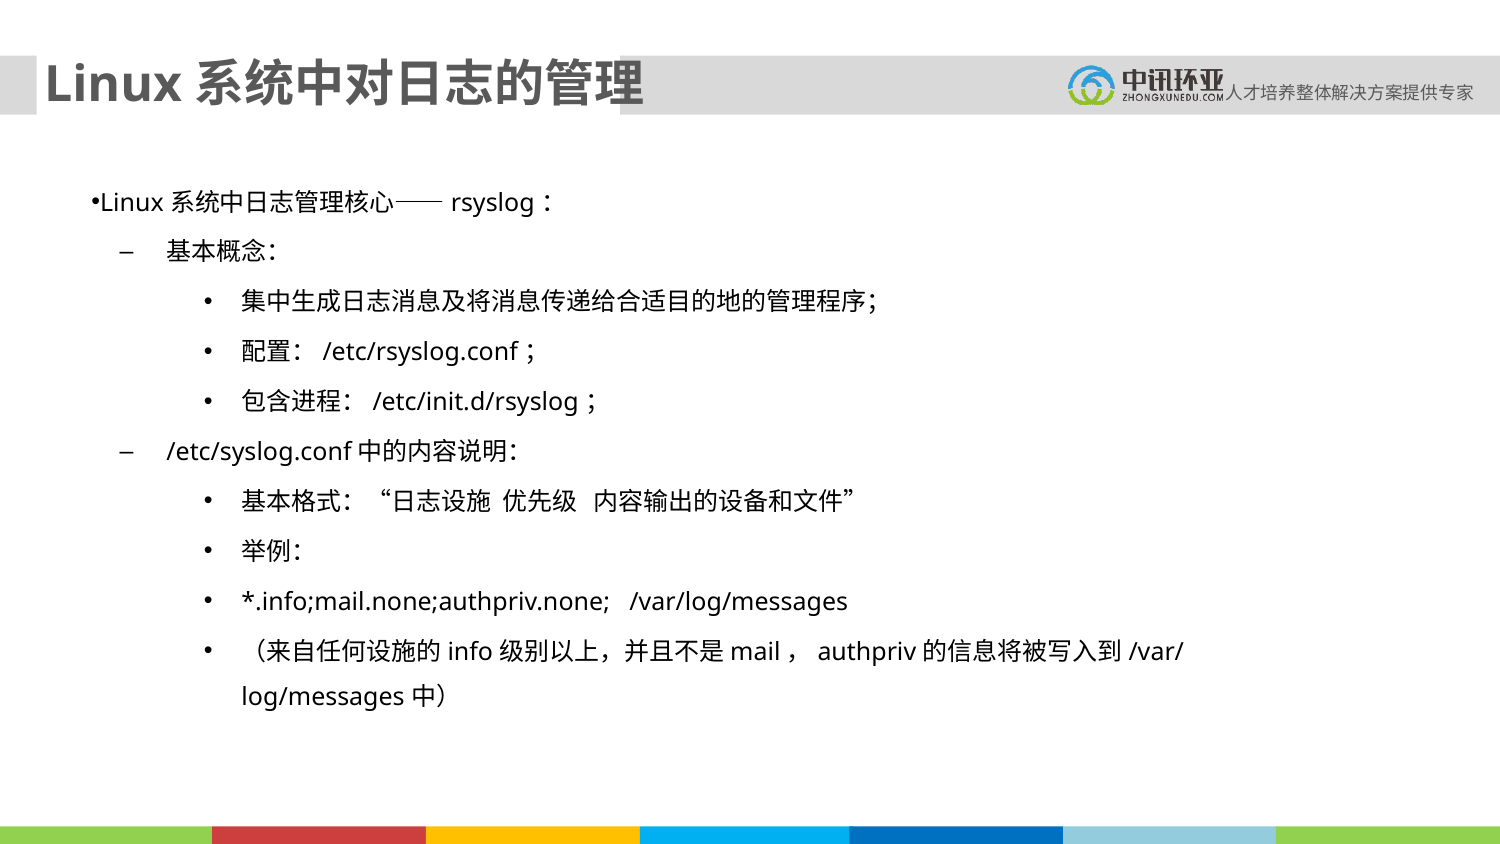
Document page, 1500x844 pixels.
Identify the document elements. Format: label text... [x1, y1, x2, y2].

title Linux系统中对日志的管理 [29, 43, 1324, 200]
list Linux系统中日志管理核心——rsyslog： 基本概念： 集中生成日志消息及将消息传递给合适目的地的管理程序； 配置：/etc/rsyslog.conf； 包含进程：/etc/init.d/rsyslog； /etc/syslog.conf中的内容说明： 基本格式：“日志设施 优先级 内容输出的设备和文件” 举例： *.info;mail.none;authpriv.none; /var/log/messages （来自任何设施的info级别以上，并且不是mail，authpriv的信息将被写入到/var/log/messages中） [76, 163, 1257, 718]
